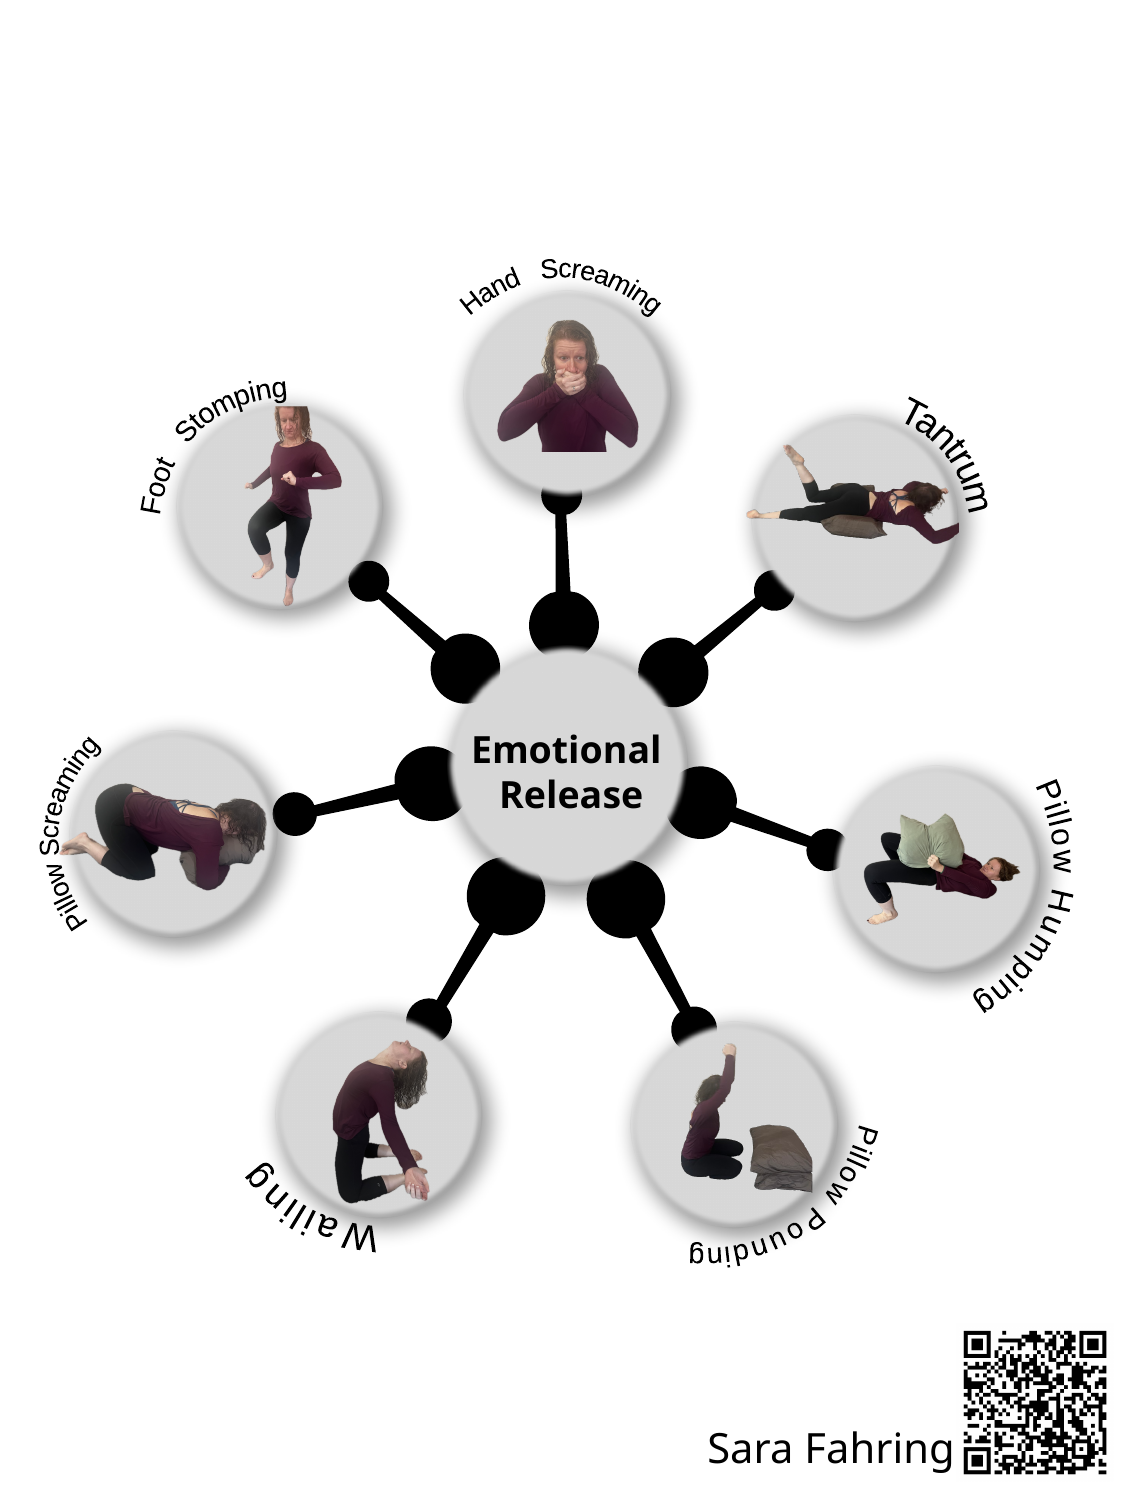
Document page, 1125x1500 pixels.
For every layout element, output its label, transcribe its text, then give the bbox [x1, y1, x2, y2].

text_box Sara Fahring [452, 1420, 955, 1473]
picture [955, 1323, 1115, 1482]
picture [0, 186, 1125, 1313]
